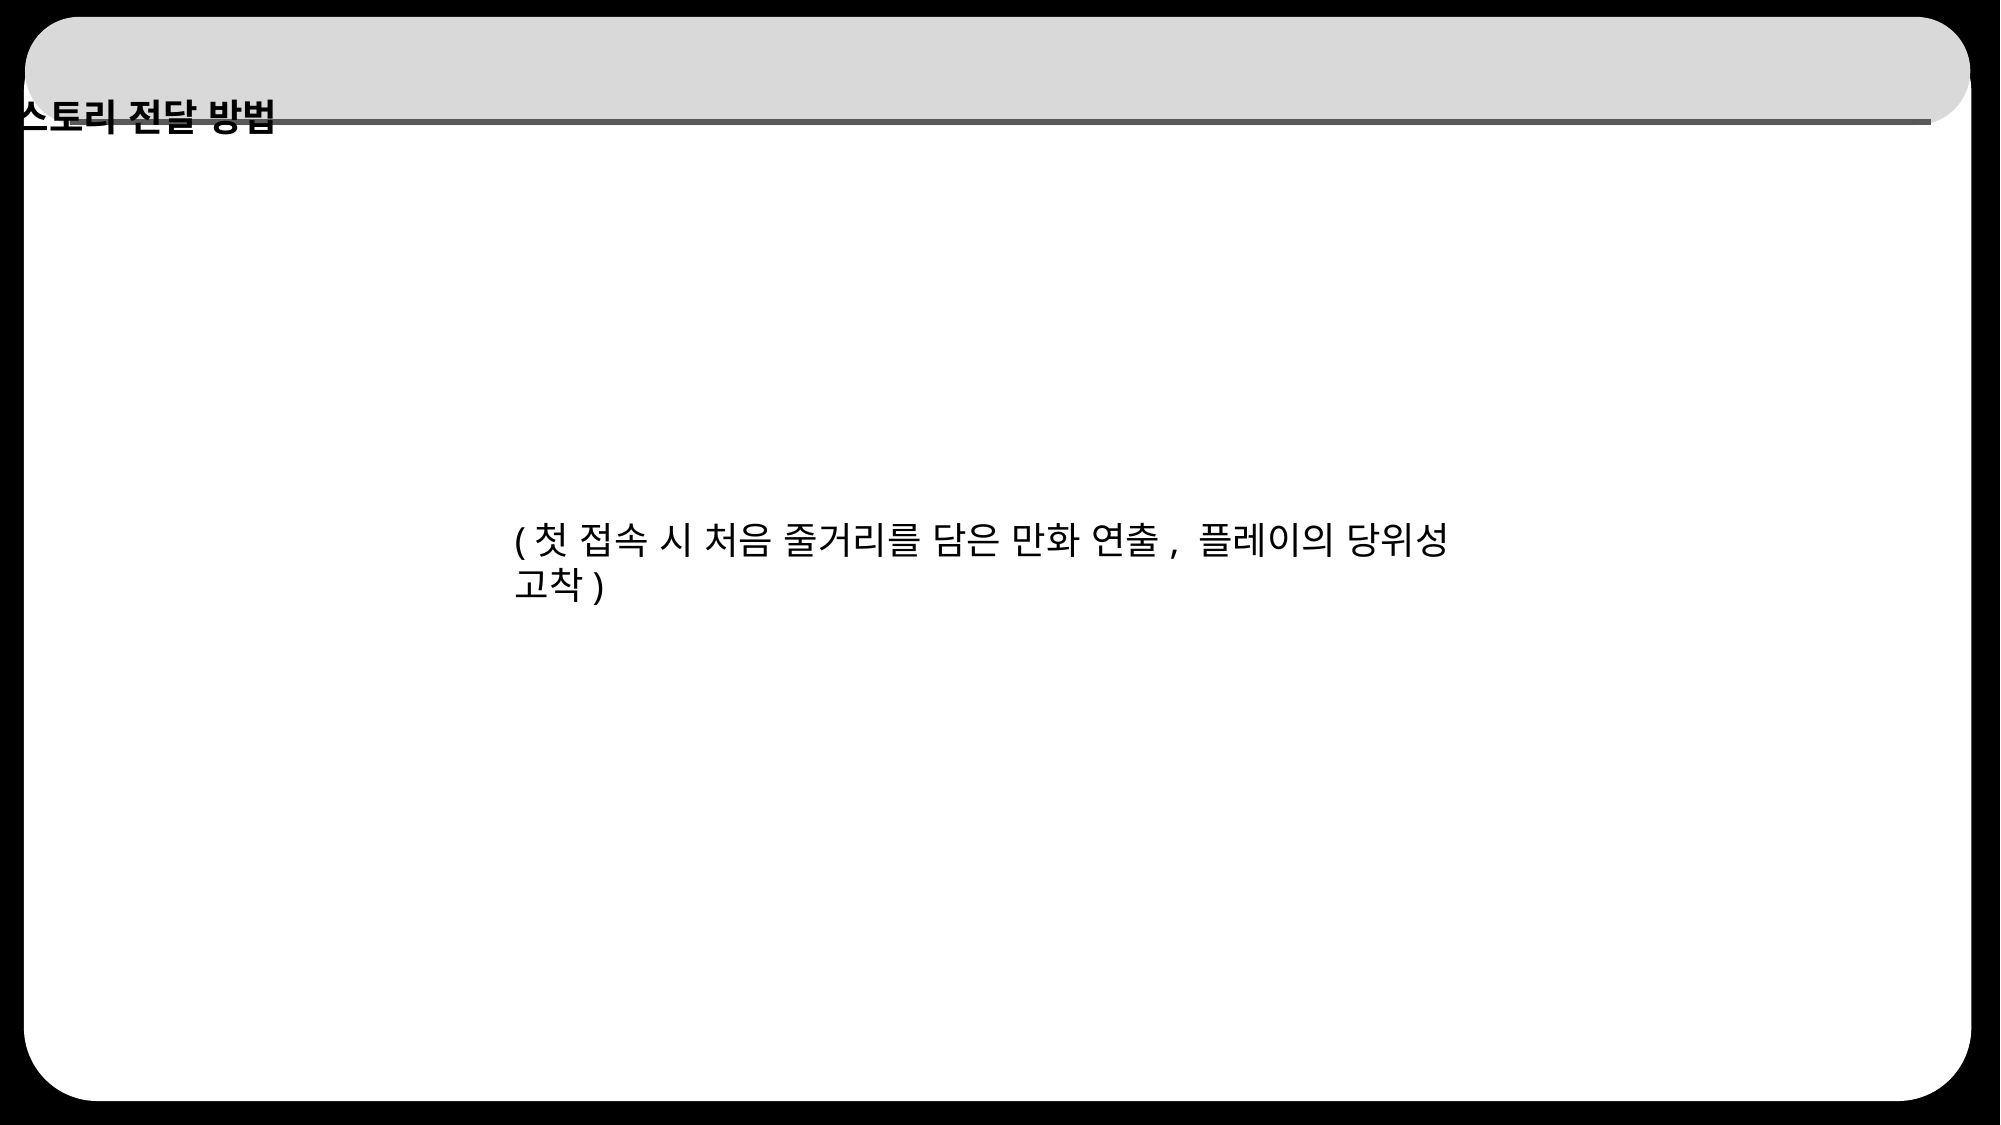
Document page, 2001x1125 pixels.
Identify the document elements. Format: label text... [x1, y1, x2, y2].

text_box (첫 접속 시 처음 줄거리를 담은 만화 연출, 플레이의 당위성 고착) [500, 509, 1500, 615]
title 스토리 전달 방법 [0, 77, 1725, 162]
slide_number 42 [1550, 1065, 2000, 1125]
